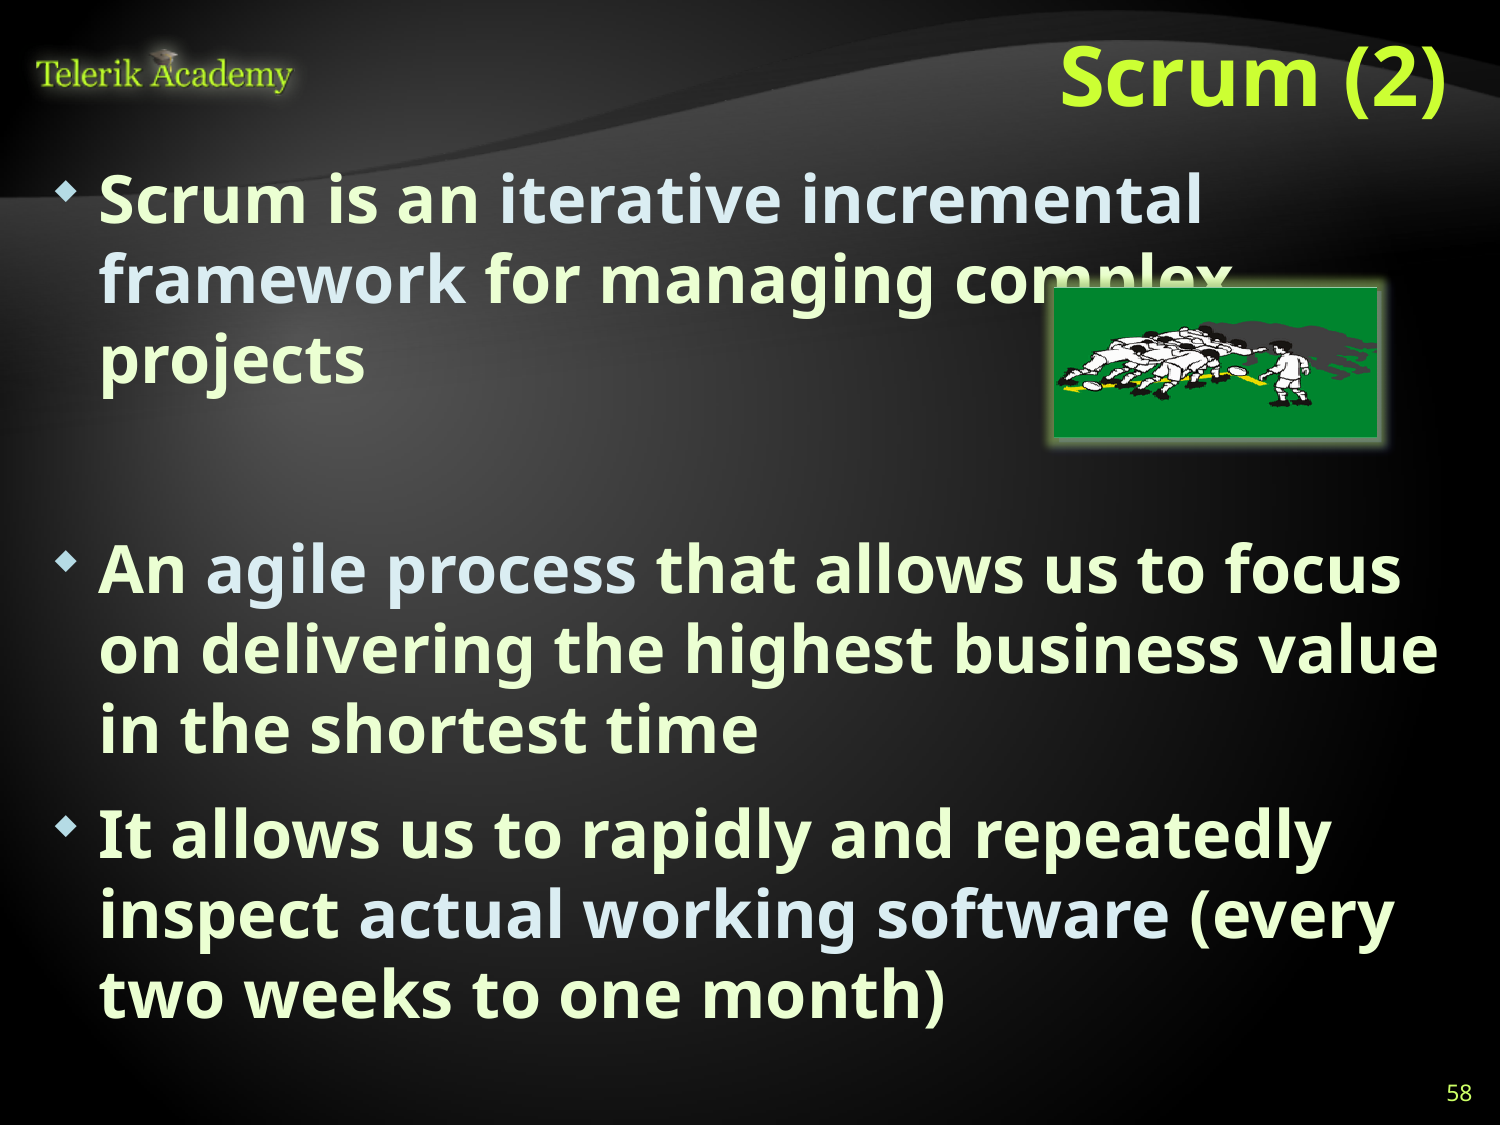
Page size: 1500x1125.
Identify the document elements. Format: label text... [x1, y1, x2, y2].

list Scrum is an iterative incremental framework for managing complex projects An agile process that allows us to focus on delivering the highest business value in the shortest time It allows us to rapidly and repeatedly inspect actual working software (every two weeks to one month) [37, 149, 1463, 1100]
slide_number 58 [1412, 1074, 1488, 1113]
title Scrum (2) [300, 12, 1463, 149]
picture [0, 0, 1500, 1125]
